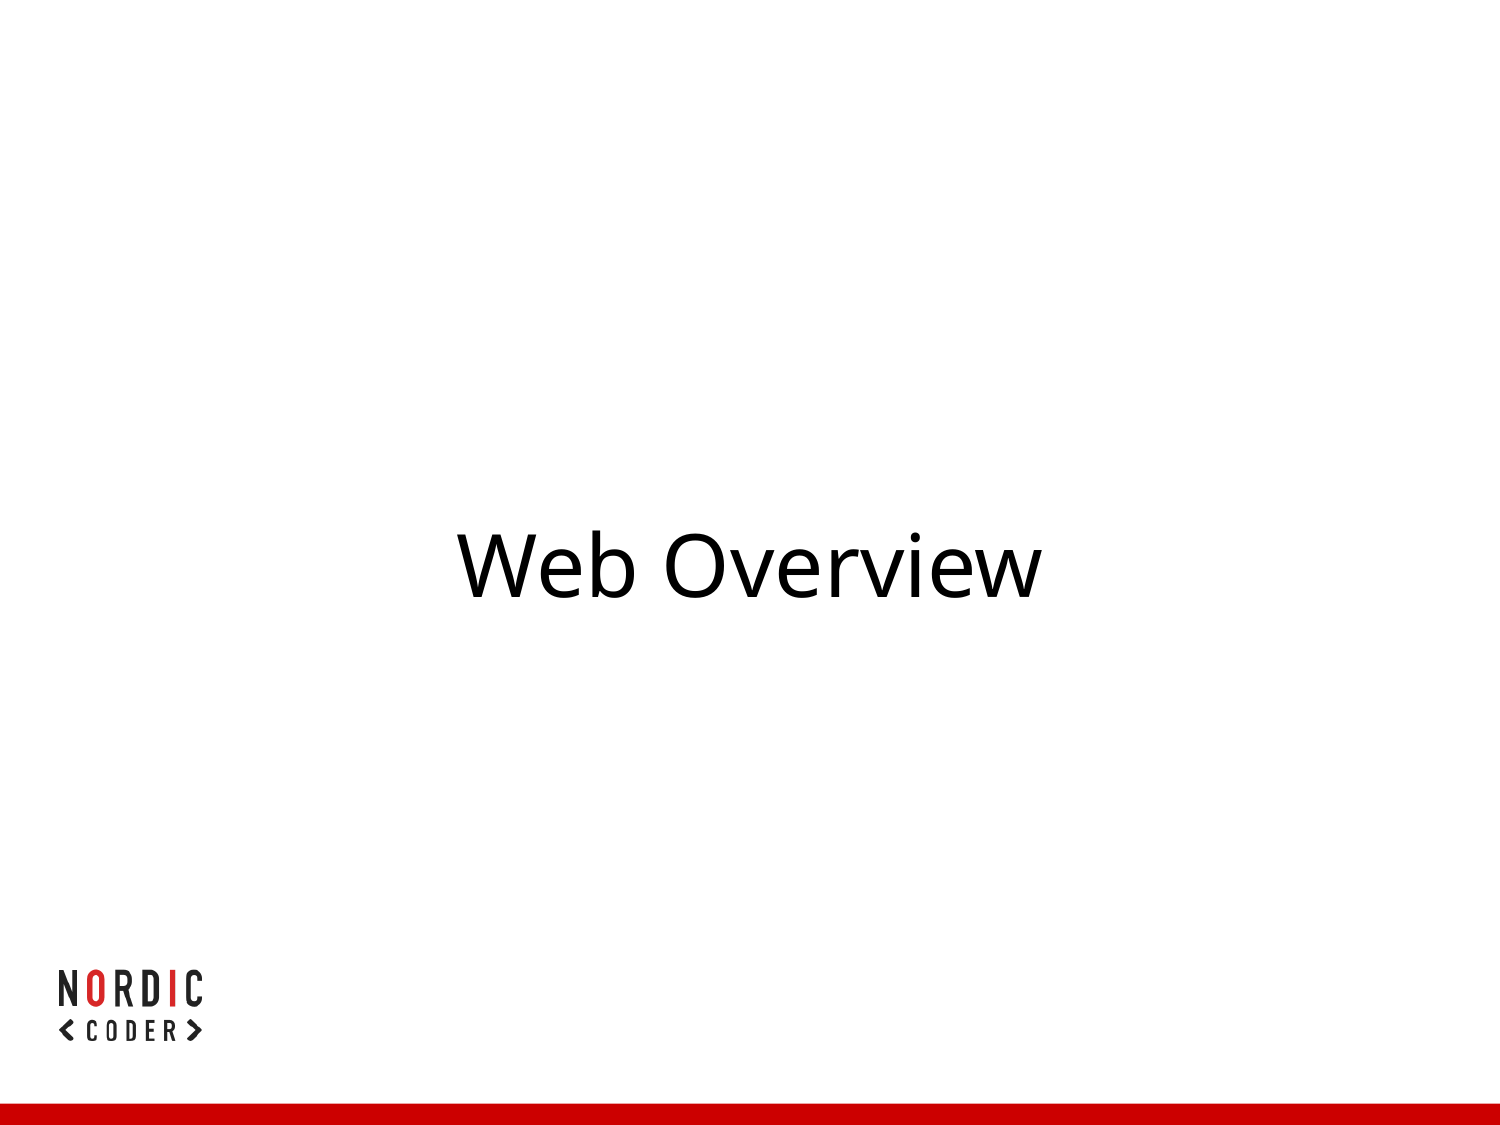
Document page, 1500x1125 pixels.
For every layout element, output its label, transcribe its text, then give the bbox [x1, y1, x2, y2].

picture [50, 968, 209, 1041]
title Web Overview [50, 315, 1450, 810]
